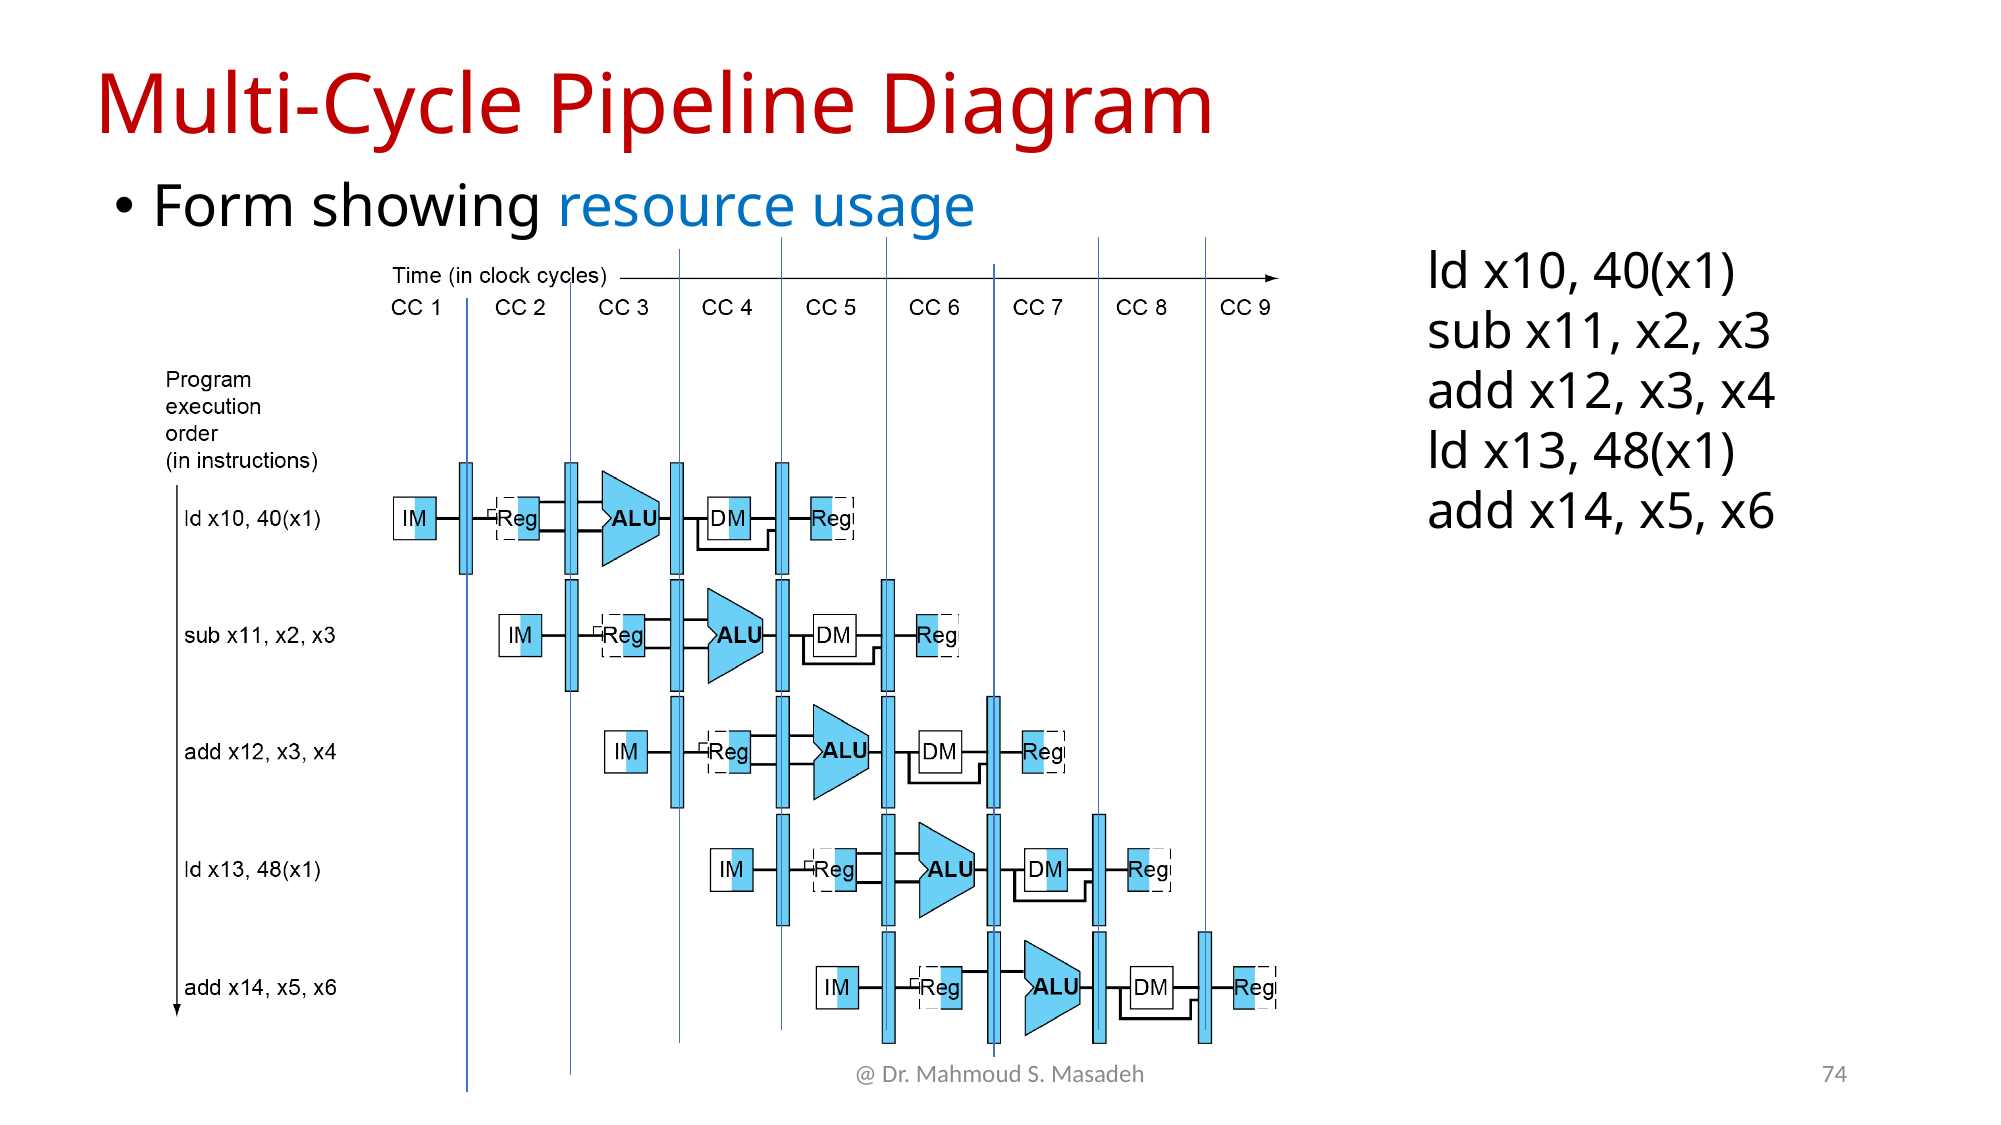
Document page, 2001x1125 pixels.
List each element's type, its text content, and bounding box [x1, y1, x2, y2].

text_box Form showing resource usage [99, 168, 1457, 283]
footer @ Dr. Mahmoud S. Masadeh [662, 1042, 1338, 1103]
picture [165, 263, 993, 1044]
picture [995, 263, 1279, 1044]
text_box ld x10, 40(x1) sub x11, x2, x3 add x12, x3, x4 ld x13, 48(x1) add x14, x5, x6 [1412, 231, 1816, 547]
title Multi-Cycle Pipeline Diagram [79, 59, 1929, 154]
slide_number 74 [1412, 1042, 1863, 1103]
